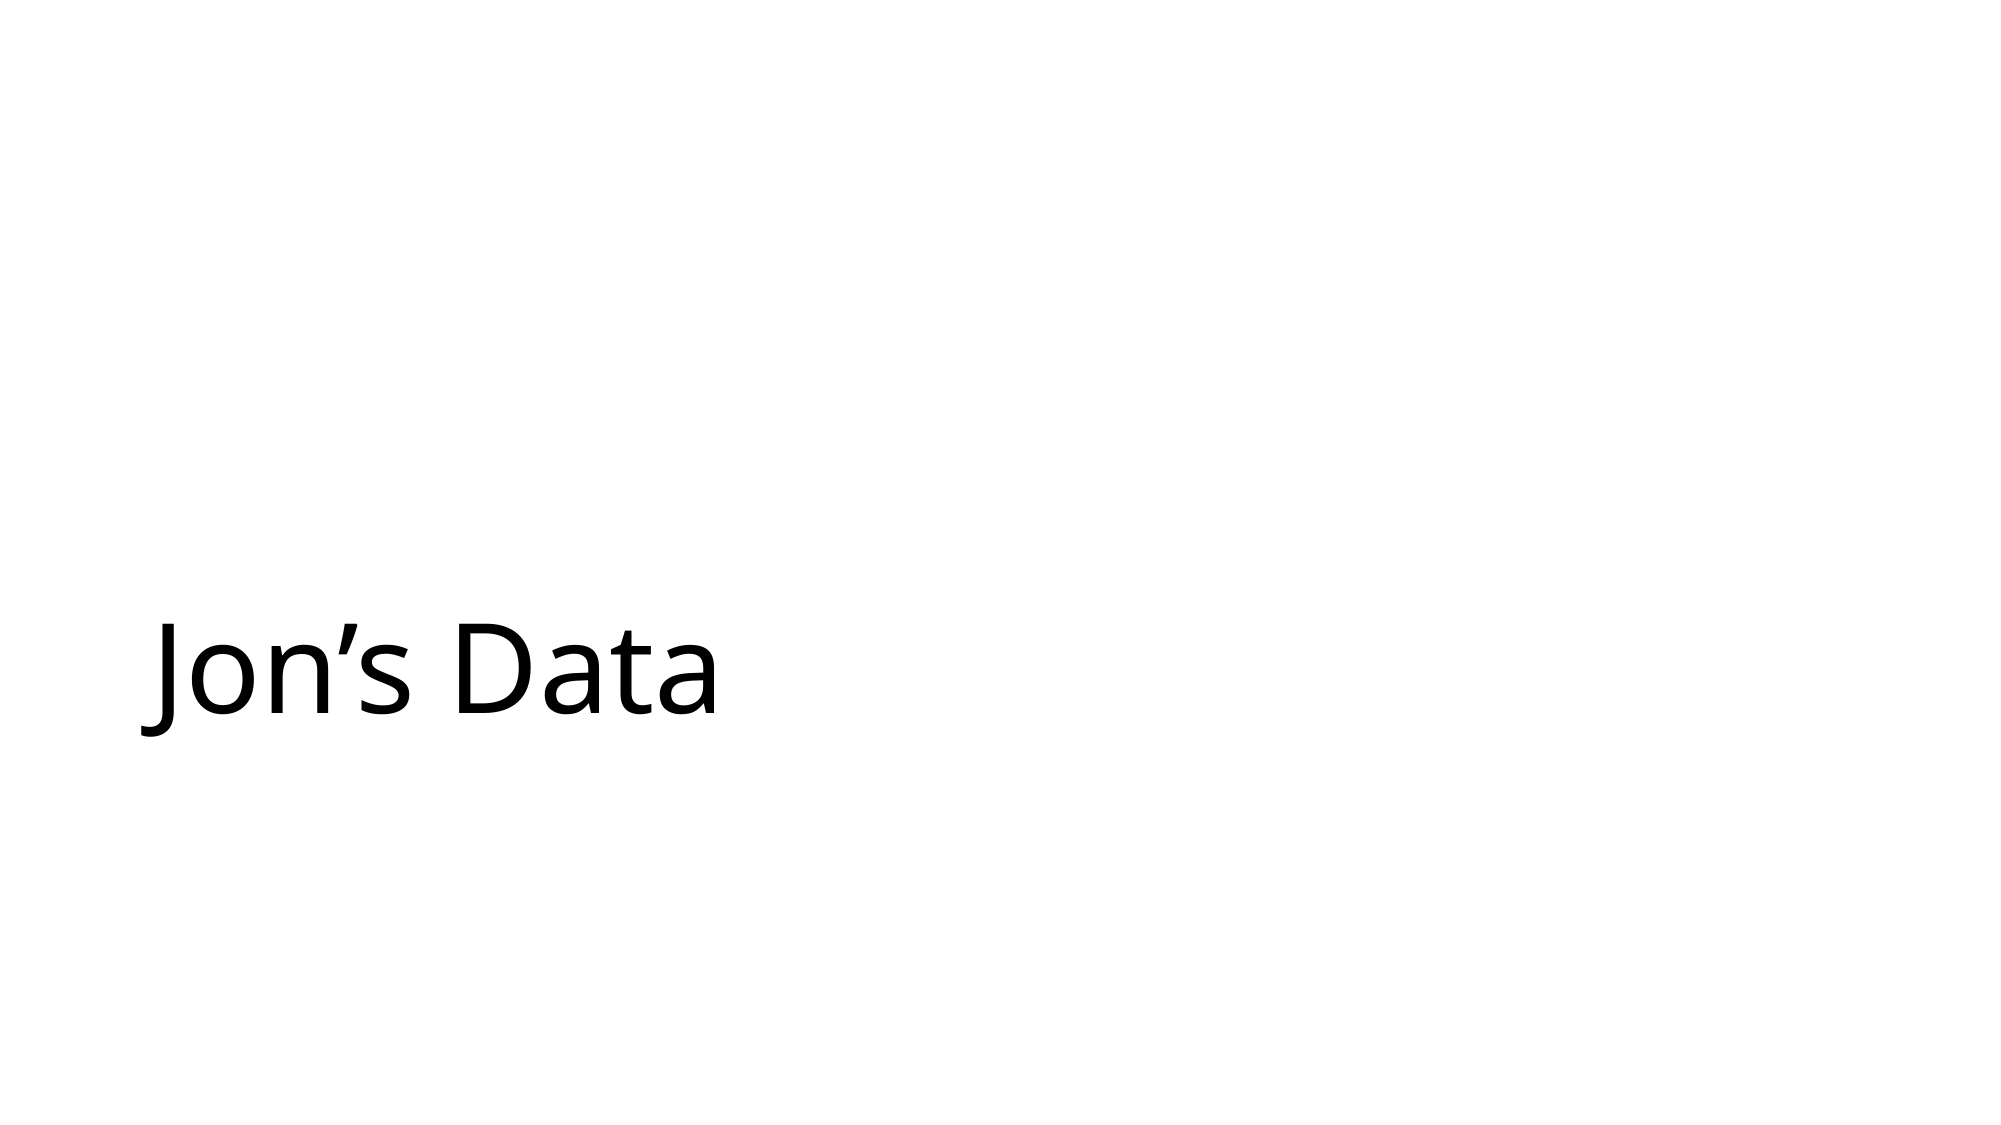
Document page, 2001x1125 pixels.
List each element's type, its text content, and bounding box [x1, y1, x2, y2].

title Jon’s Data [136, 280, 1862, 749]
